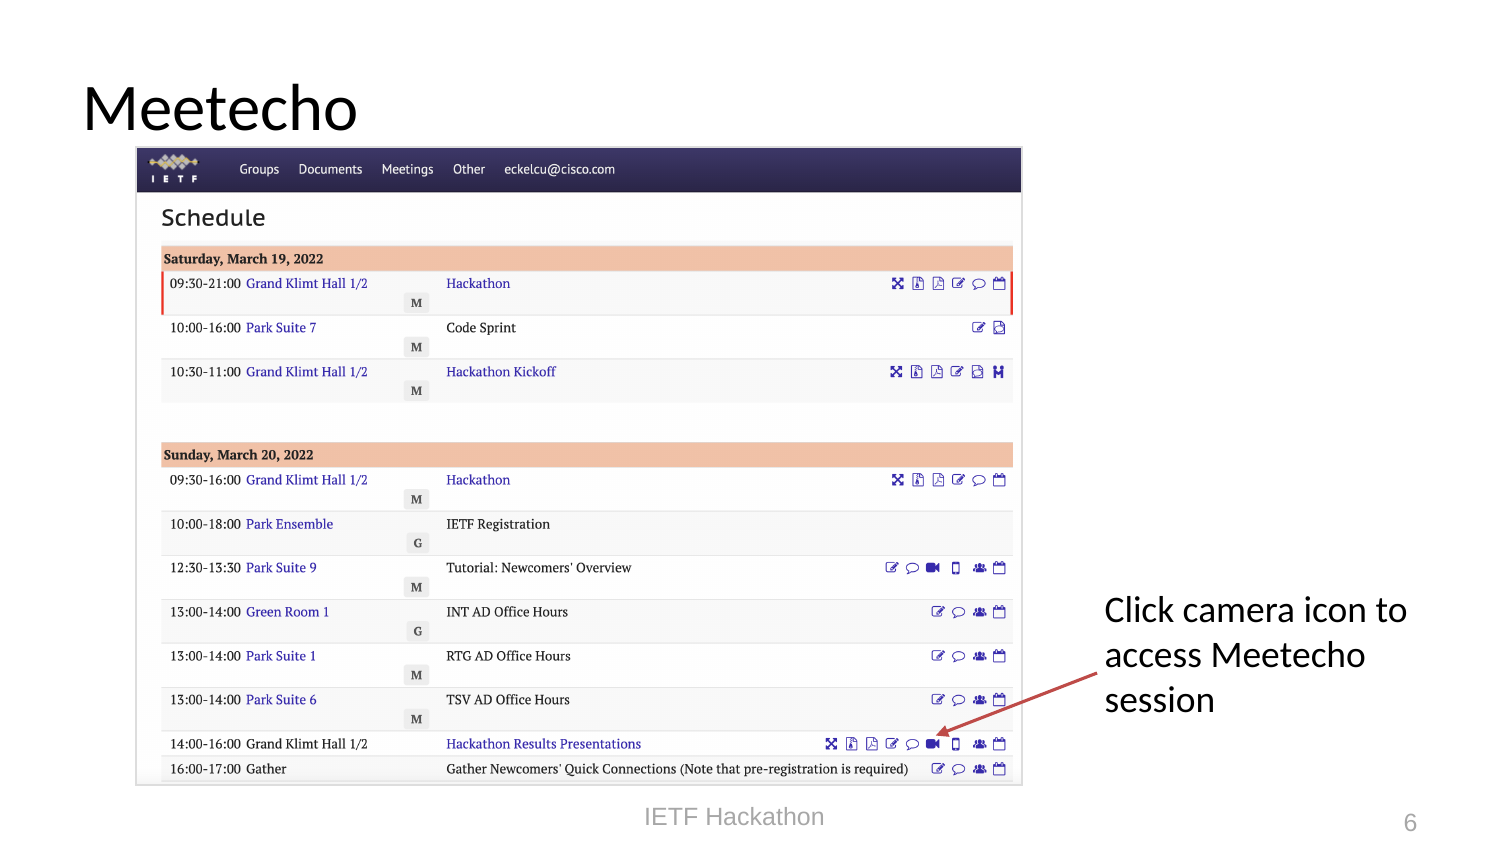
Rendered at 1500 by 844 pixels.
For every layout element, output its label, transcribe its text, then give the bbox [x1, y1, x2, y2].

title Meetecho [74, 33, 1426, 175]
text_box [935, 672, 1098, 736]
slide_number 6 [1378, 798, 1426, 844]
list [136, 148, 1021, 784]
text_box Click camera icon to access Meetecho session [1097, 577, 1425, 728]
